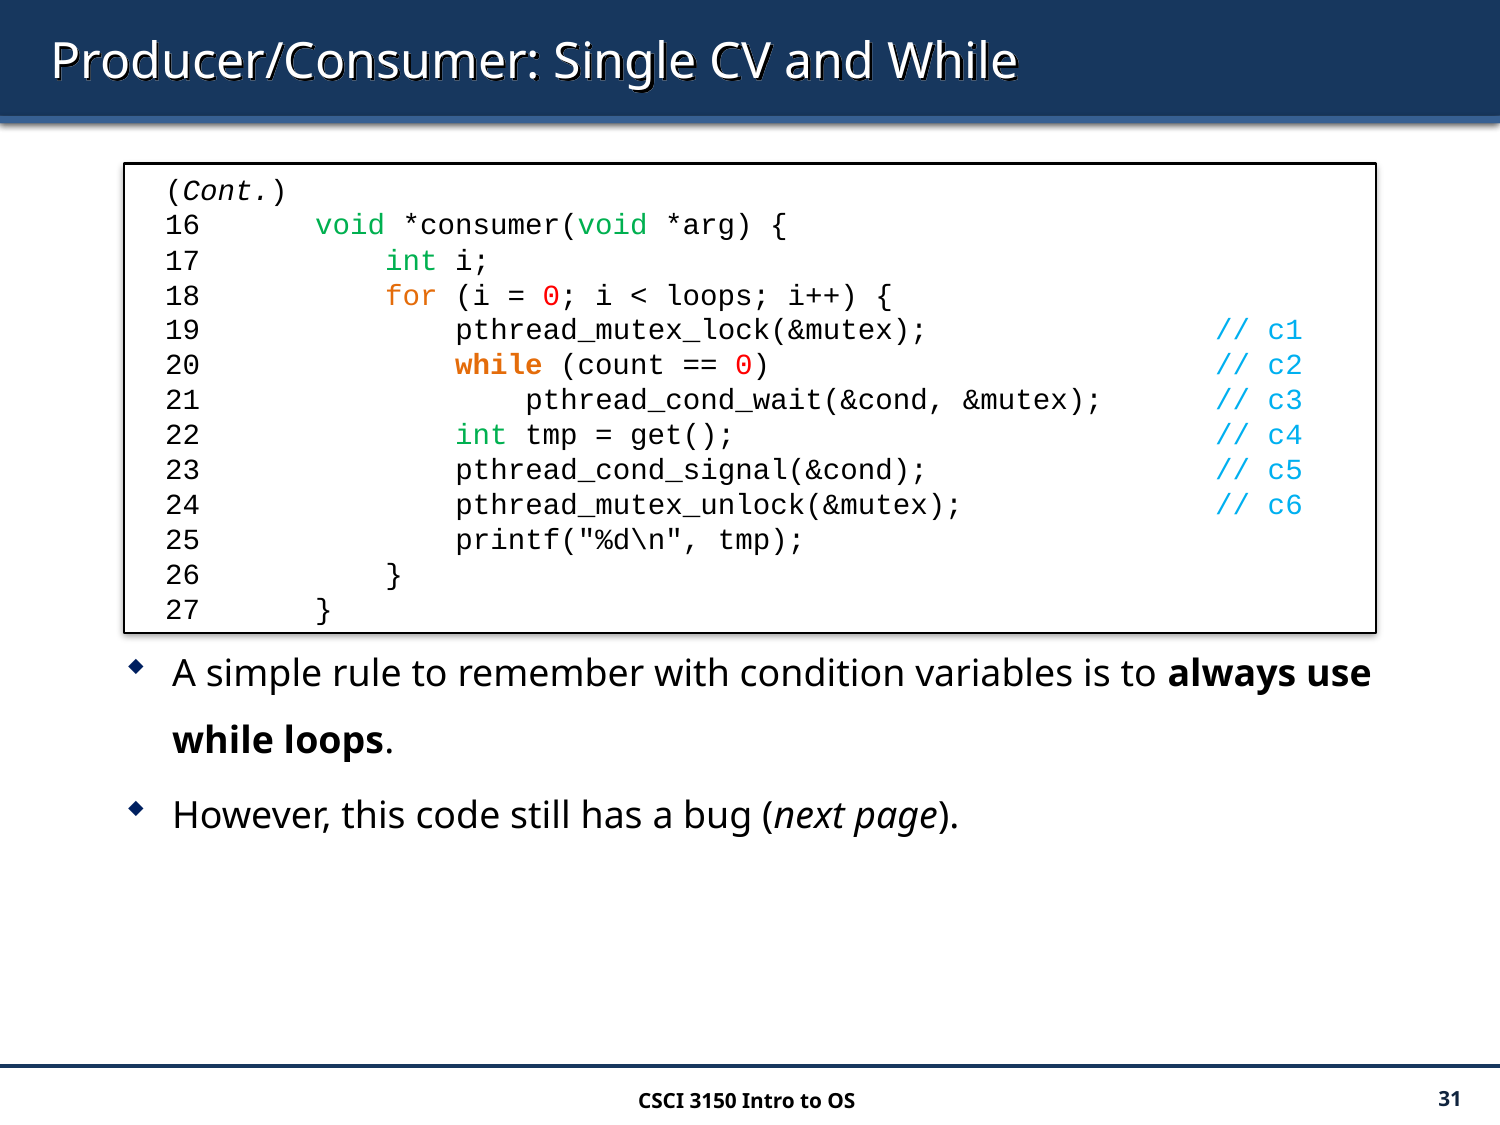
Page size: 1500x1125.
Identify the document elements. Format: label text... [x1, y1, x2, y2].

title Producer/Consumer: Single CV and While [34, 10, 1477, 107]
footer CSCI 3150 Intro to OS [497, 1079, 997, 1117]
slide_number 31 [1306, 1081, 1483, 1118]
list A simple rule to remember with condition variables is to always use while loops. However, this code still has a bug (next page). [34, 144, 1477, 1048]
text_box (Cont.) 16 void *consumer(void *arg) { 17 int i; 18 for (i = 0; i < loops; i++) { 19 pthread_mutex_lock(&mutex); // c1 20 while (count == 0) // c2 21 pthread_cond_wait(&cond, &mutex); // c3 22 int tmp = get(); // c4 23 pthread_cond_signal(&cond); // c5 24 pthread_mutex_unlock(&mutex); // c6 25 printf("%d\n", tmp); 26 } 27 } [121, 160, 1379, 636]
